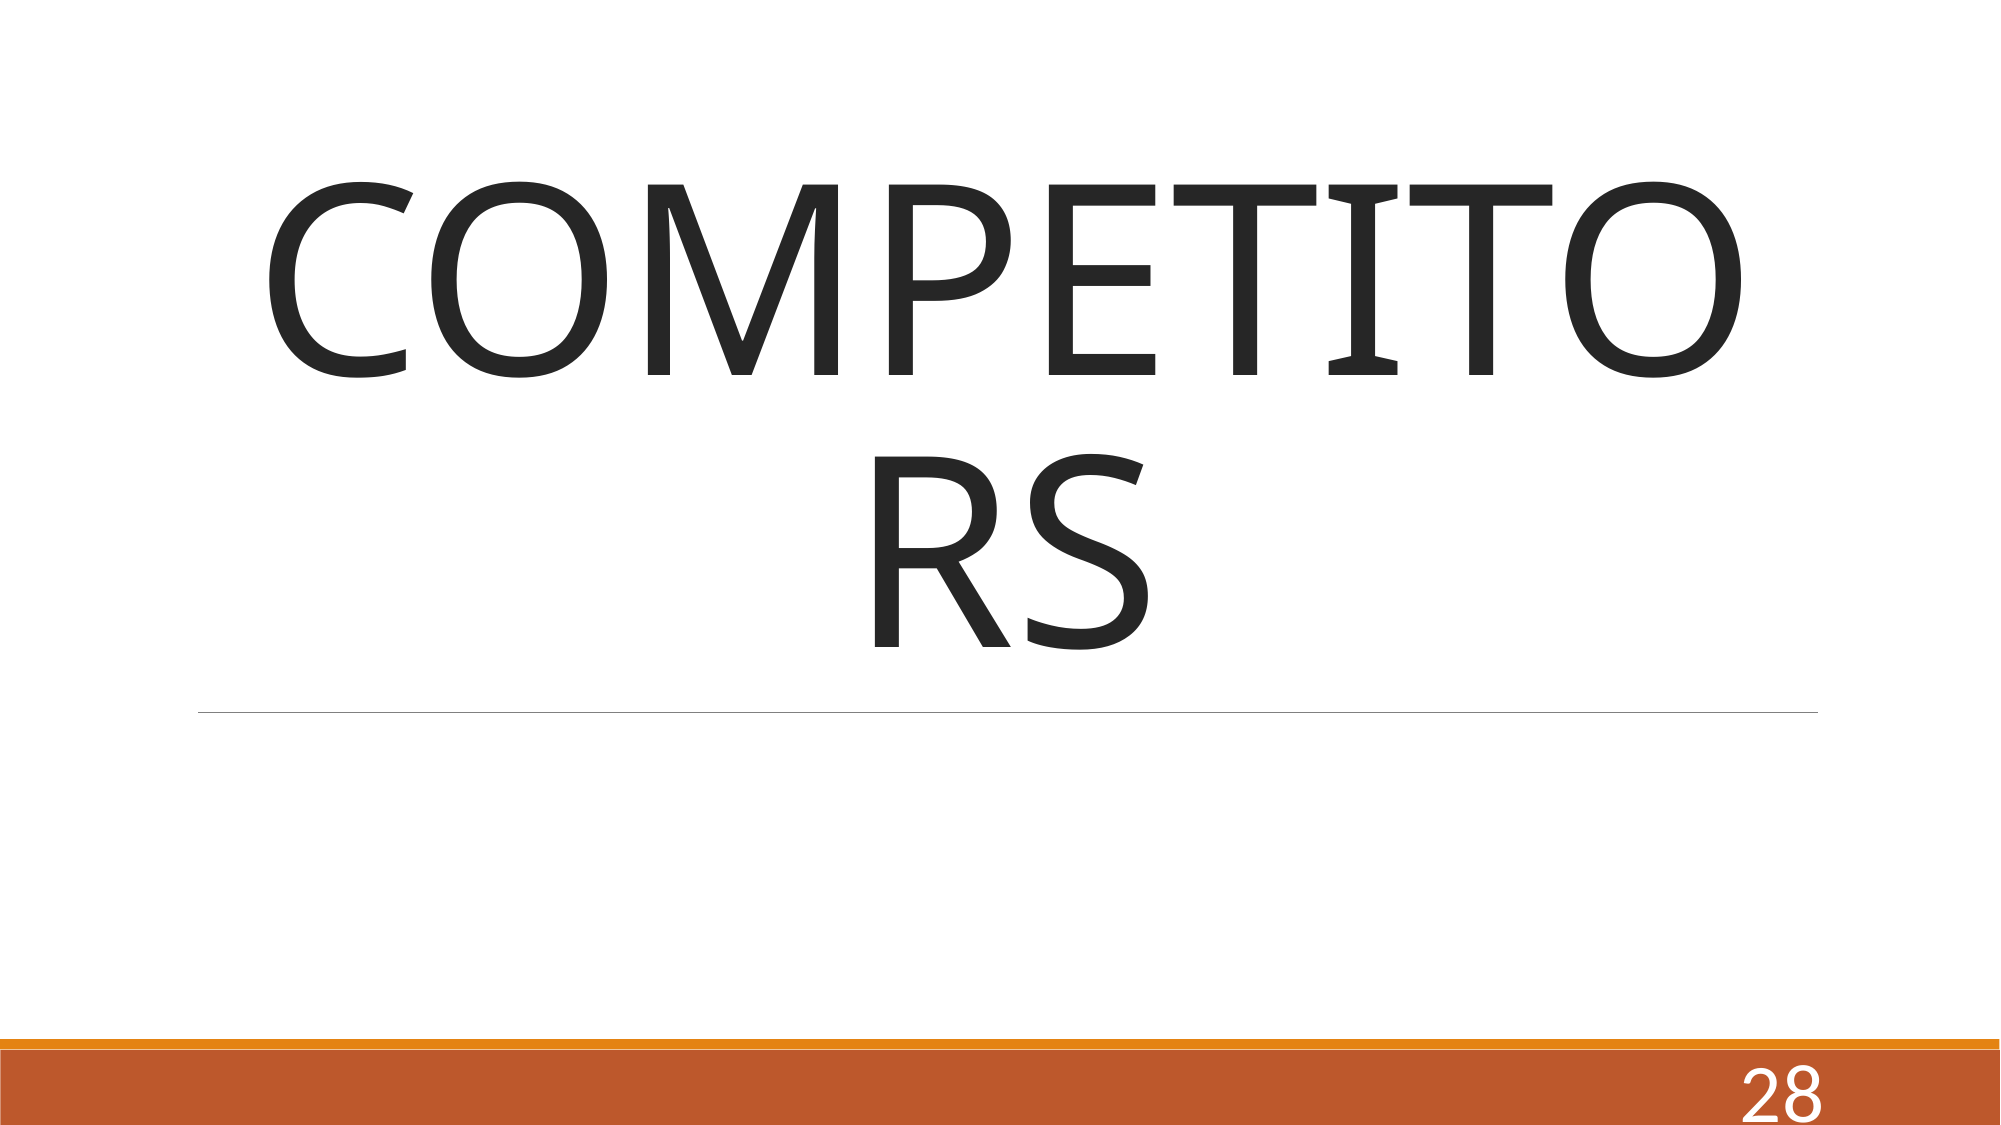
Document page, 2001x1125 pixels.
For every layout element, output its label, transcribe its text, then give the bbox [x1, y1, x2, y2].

title COMPETITORS [180, 124, 1830, 710]
slide_number 28 [1624, 1059, 1840, 1120]
